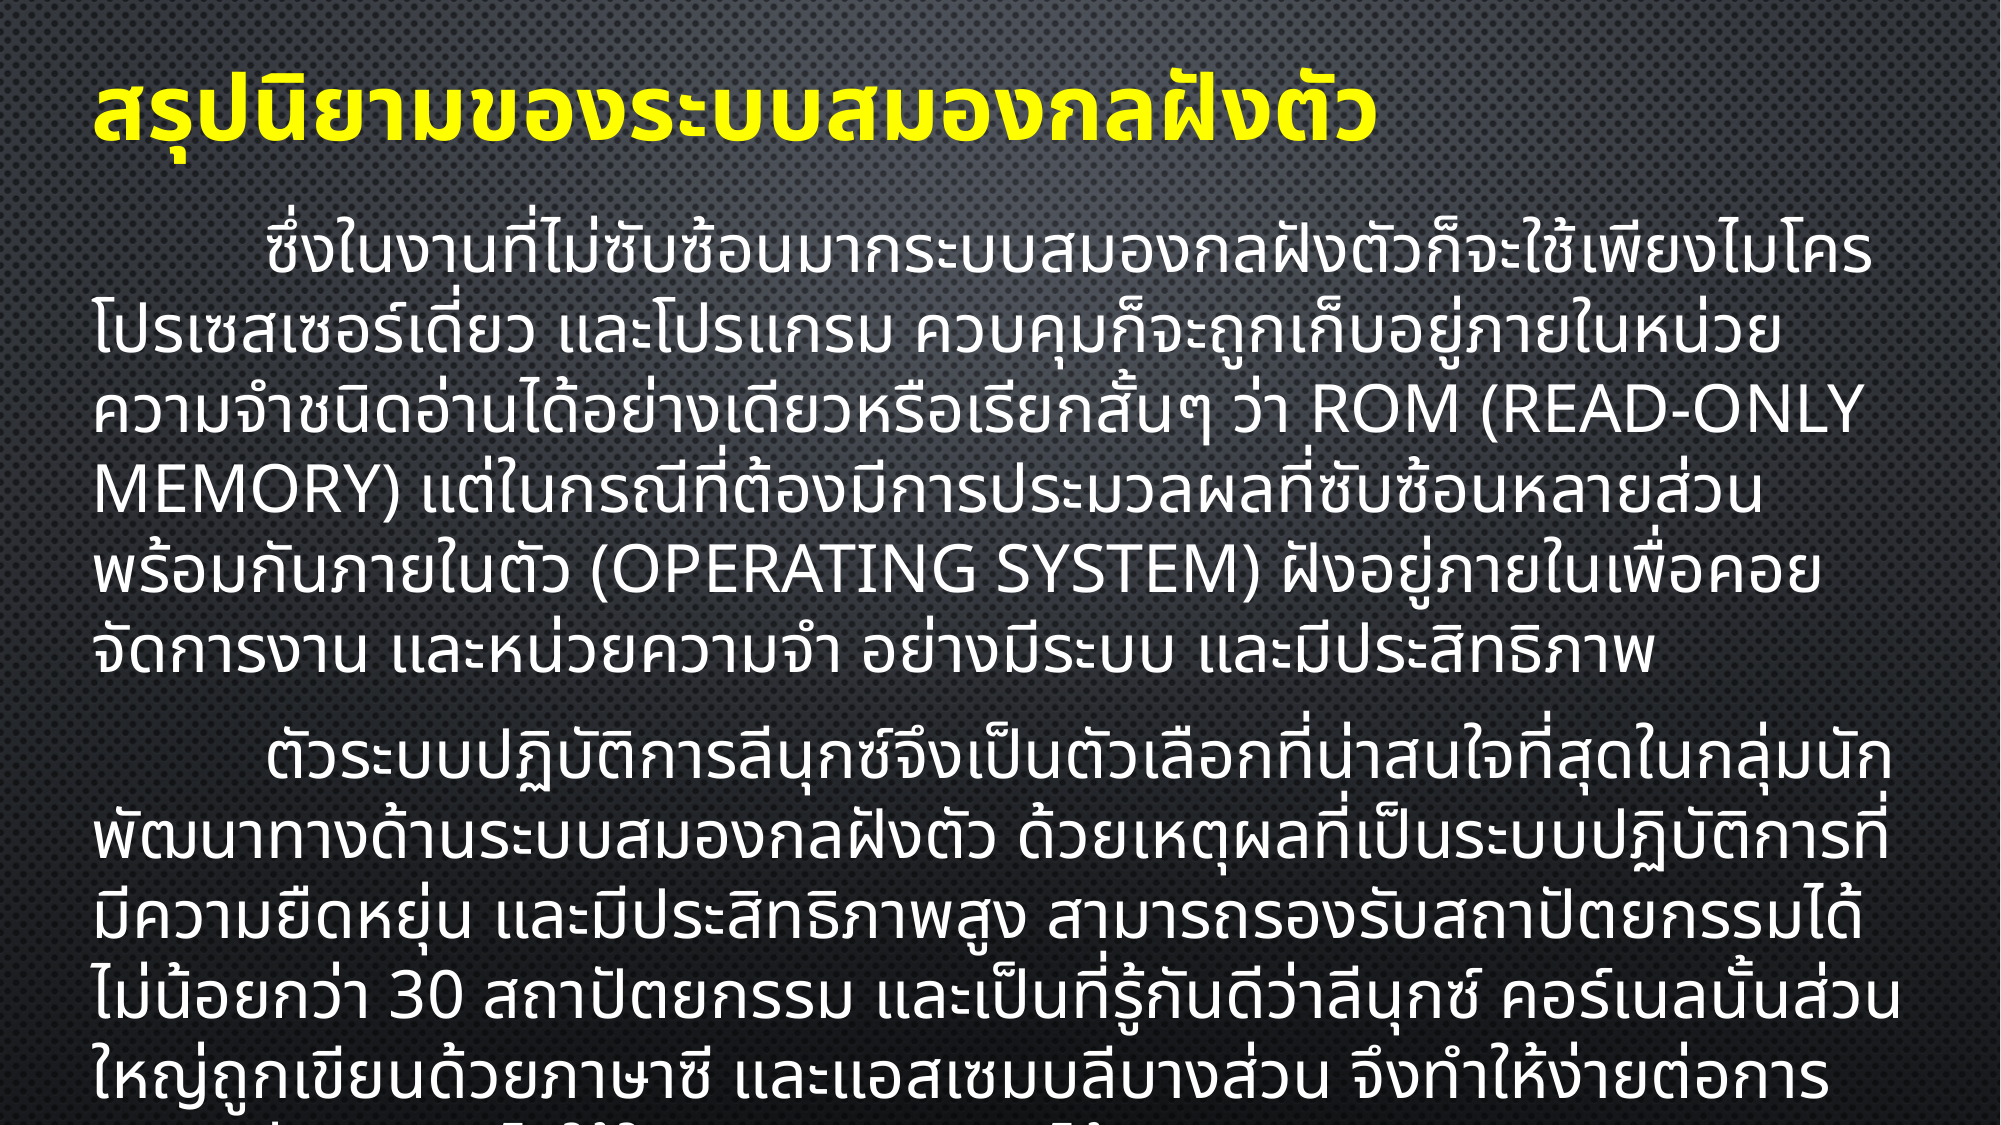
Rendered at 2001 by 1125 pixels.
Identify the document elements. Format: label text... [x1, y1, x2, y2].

list ซึ่งในงานที่ไม่ซับซ้อนมากระบบสมองกลฝังตัวก็จะใช้เพียงไมโครโปรเซสเซอร์เดี่ยว และโปรแกรม ควบคุมก็จะถูกเก็บอยู่ภายในหน่วยความจำชนิดอ่านได้อย่างเดียวหรือเรียกสั้นๆ ว่า ROM (Read-only Memory) แต่ในกรณีที่ต้องมีการประมวลผลที่ซับซ้อนหลายส่วนพร้อมกันภายในตัว (Operating System) ฝังอยู่ภายในเพื่อคอยจัดการงาน และหน่วยความจำ อย่างมีระบบ และมีประสิทธิภาพ ตัวระบบปฏิบัติการลีนุกซ์จึงเป็นตัวเลือกที่น่าสนใจที่สุดในกลุ่มนัก พัฒนาทางด้านระบบสมองกลฝังตัว ด้วยเหตุผลที่เป็นระบบปฏิบัติการที่มีความยืดหยุ่น และมีประสิทธิภาพสูง สามารถรองรับสถาปัตยกรรมได้ไม่น้อยกว่า 30 สถาปัตยกรรม และเป็นที่รู้กันดีว่าลีนุกซ์ คอร์เนลนั้นส่วนใหญ่ถูกเขียนด้วยภาษาซี และแอสเซมบลีบางส่วน จึงทำให้ง่ายต่อการปรับแต่ง และนำไปใช้ในสถาปัตยกรรมได้หลากหลาย [76, 198, 1921, 1083]
title สรุปนิยามของระบบสมองกลฝังตัว [76, 31, 1921, 177]
